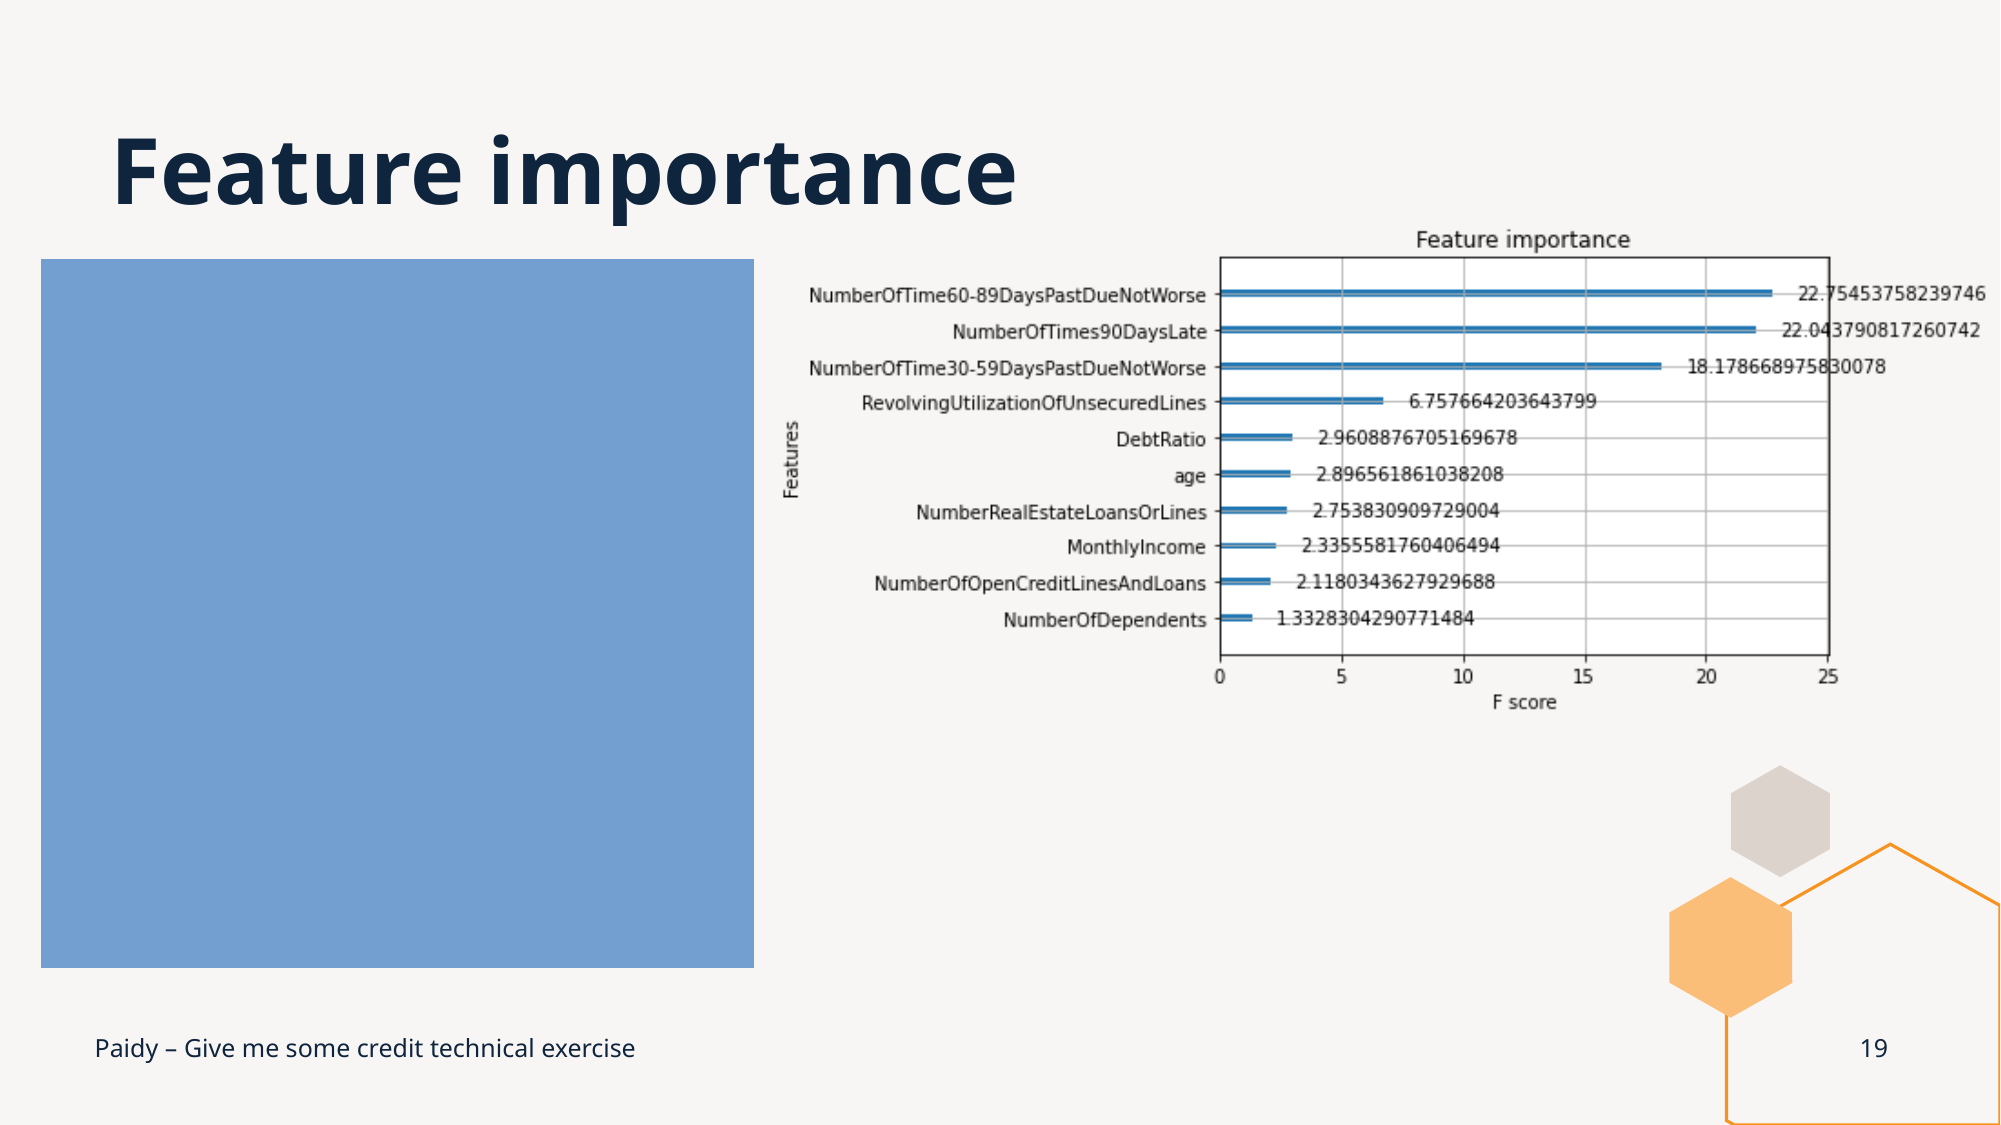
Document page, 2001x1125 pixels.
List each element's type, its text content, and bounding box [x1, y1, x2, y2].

footer Paidy – Give me some credit technical exercise [79, 1020, 755, 1080]
title Feature importance [95, 118, 1875, 337]
slide_number 19 [1836, 1020, 1912, 1080]
picture [771, 217, 2000, 724]
